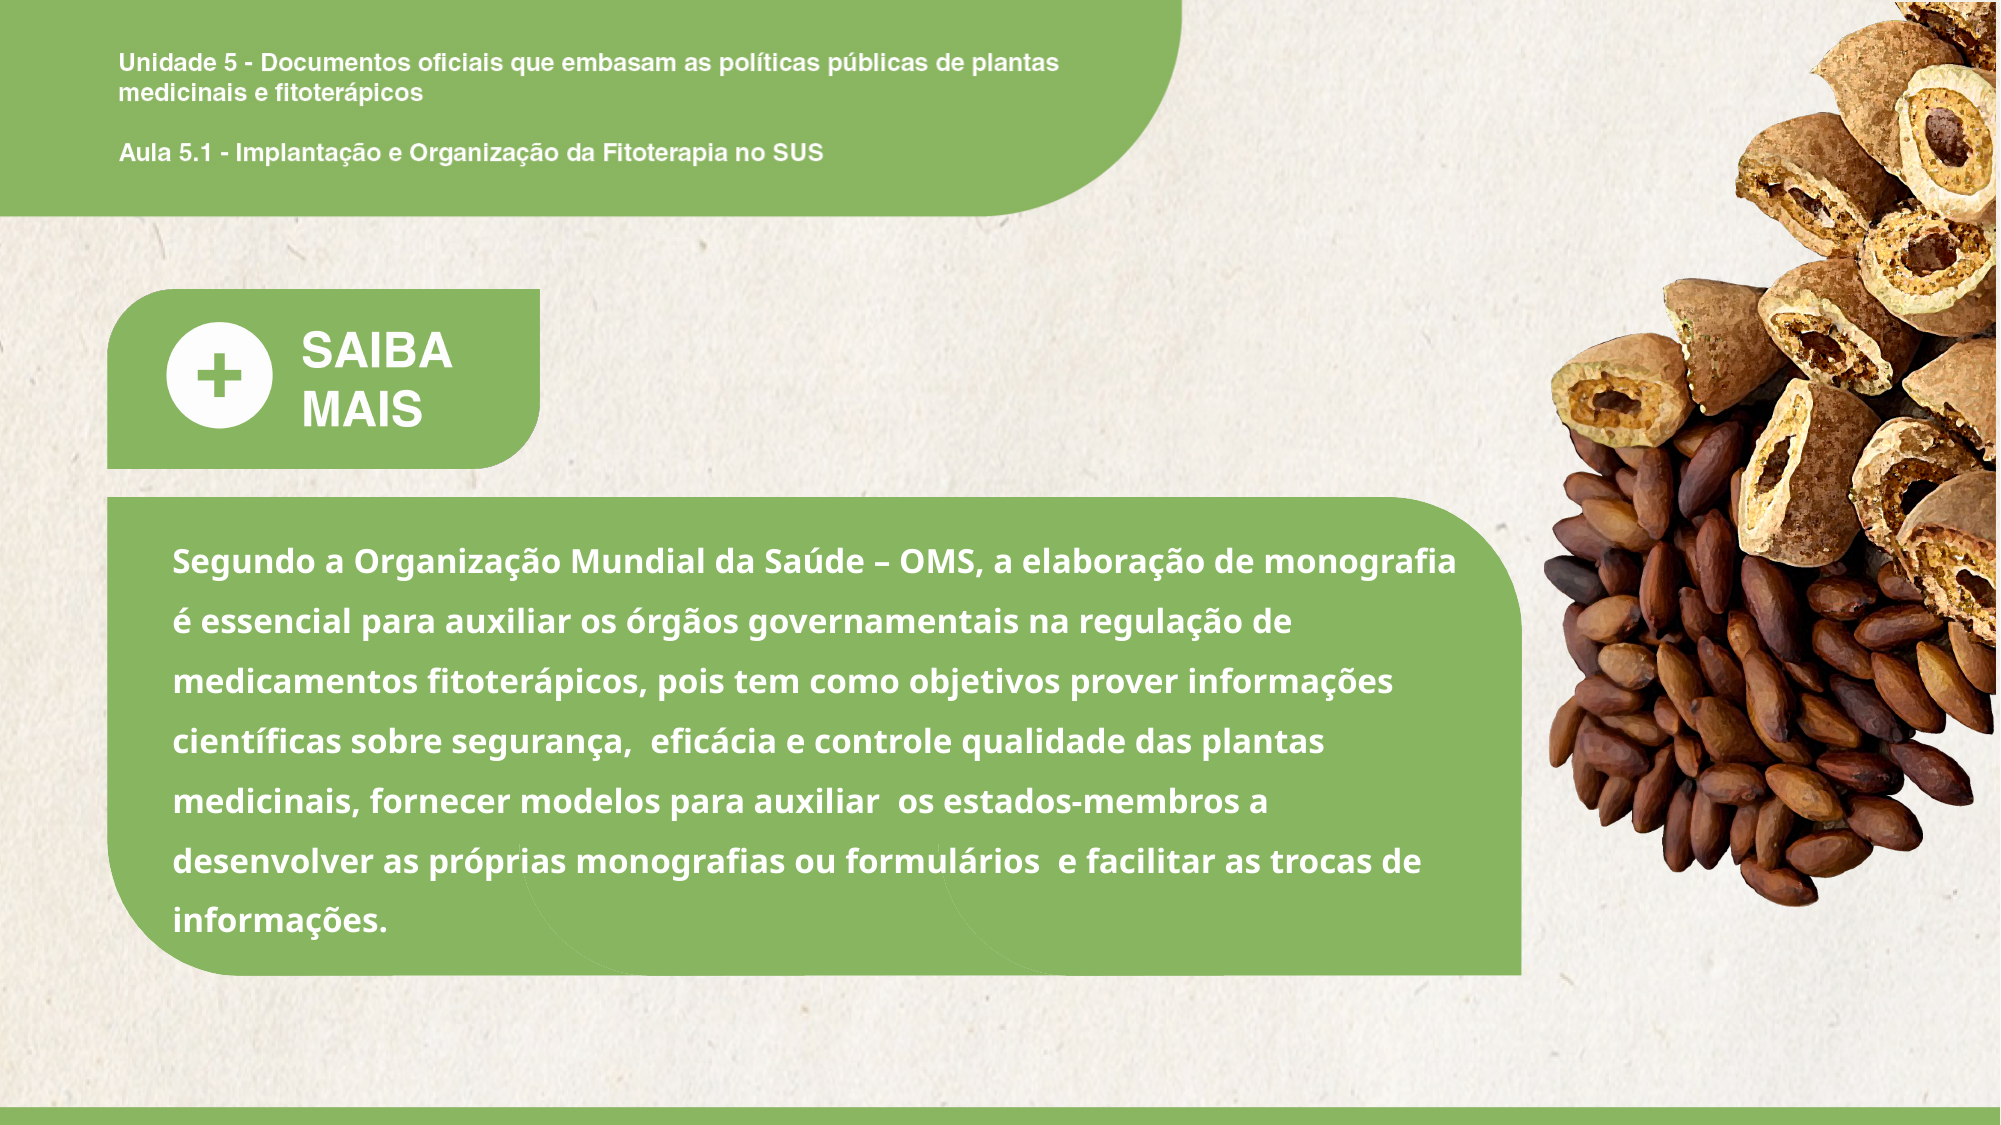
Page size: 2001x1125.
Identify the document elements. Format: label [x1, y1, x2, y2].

text_box [107, 497, 1522, 976]
picture [0, 0, 2001, 1125]
